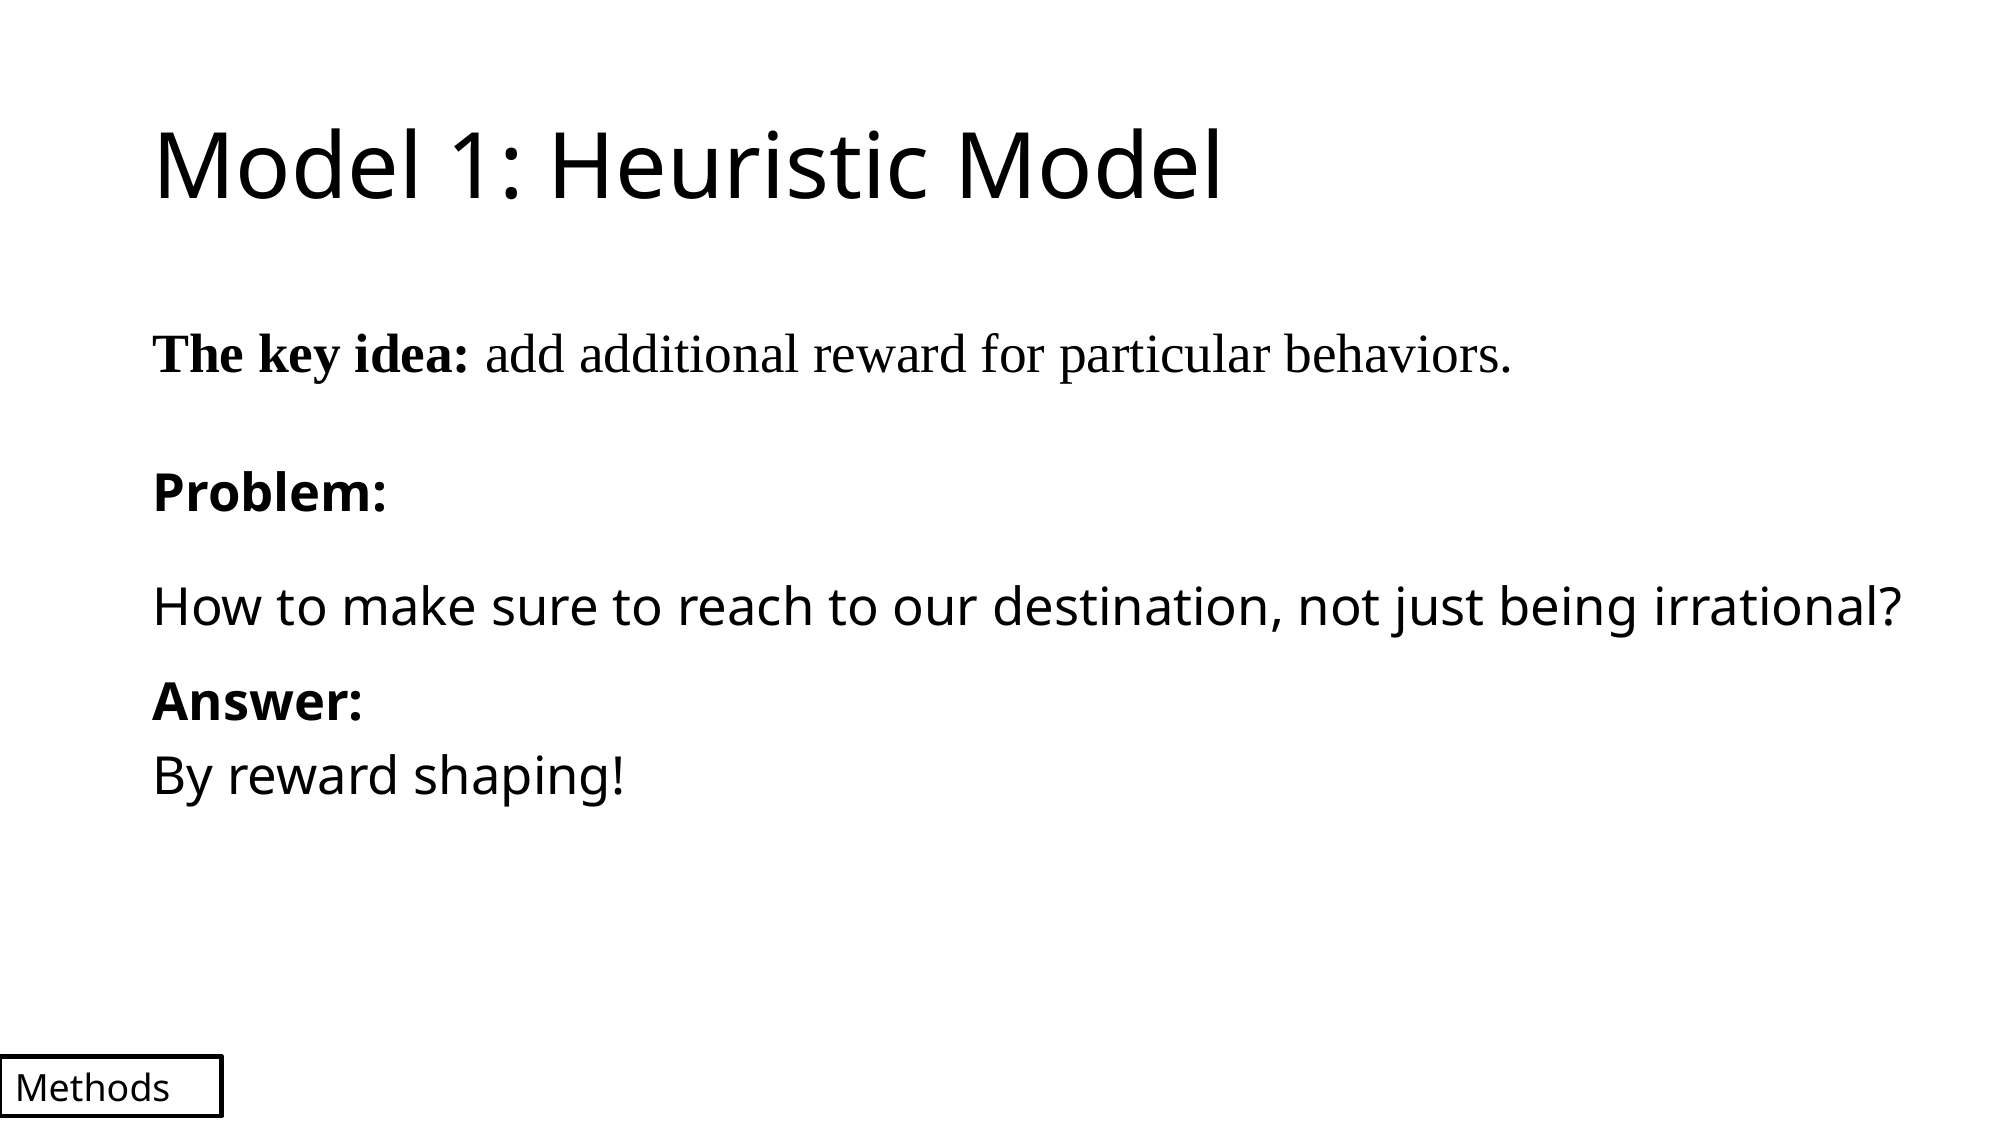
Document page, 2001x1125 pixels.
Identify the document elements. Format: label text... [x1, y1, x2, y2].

text_box Methods [0, 1056, 222, 1117]
title Model 1: Heuristic Model [137, 59, 1863, 278]
list Problem: How to make sure to reach to our destination, not just being irrational? Answer: By reward shaping! [137, 459, 1952, 814]
text_box The key idea: add additional reward for particular behaviors. [137, 241, 1706, 392]
